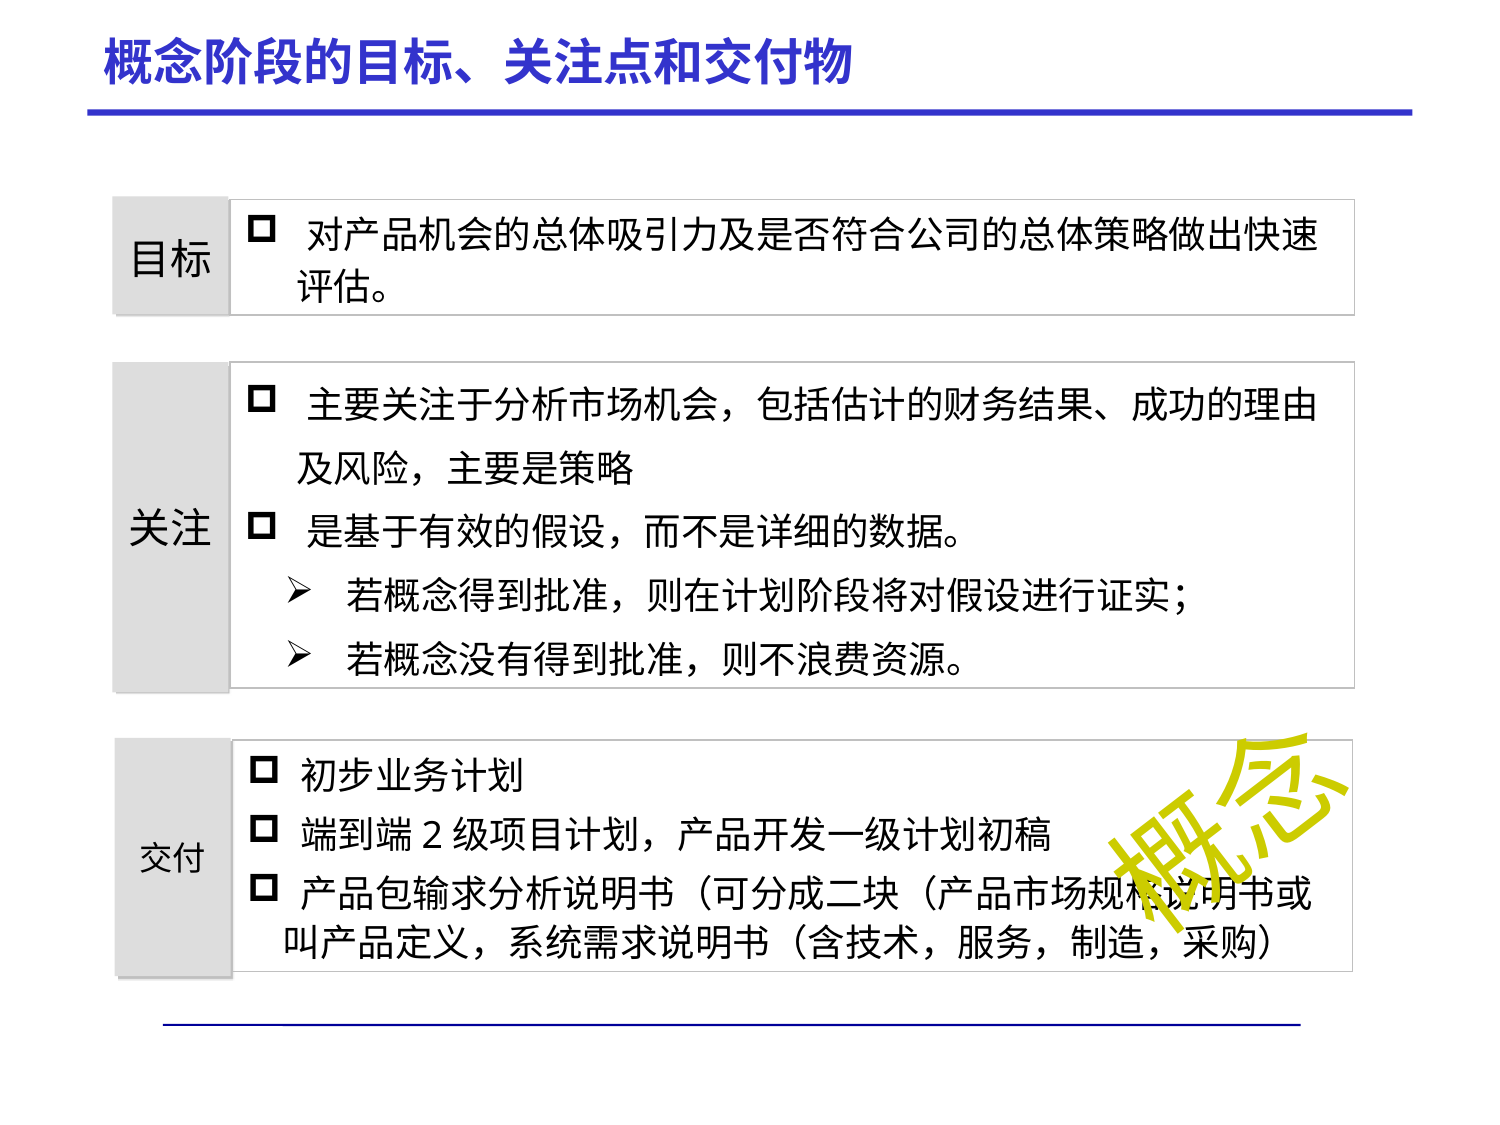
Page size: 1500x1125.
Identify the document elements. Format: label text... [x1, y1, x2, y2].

title 概念阶段的目标、关注点和交付物 [88, 0, 1364, 126]
text_box 主要关注于分析市场机会，包括估计的财务结果、成功的理由 及风险，主要是策略 是基于有效的假设，而不是详细的数据。 若概念得到批准，则在计划阶段将对假设进行证实； 若概念没有得到批准，则不浪费资源。 [230, 362, 1355, 688]
text_box 关注 [112, 362, 229, 693]
text_box 对产品机会的总体吸引力及是否符合公司的总体策略做出快速 评估。 [230, 199, 1355, 315]
text_box 初步业务计划 端到端2级项目计划，产品开发一级计划初稿 产品包输求分析说明书（可分成二块（产品市场规格说明书或叫产品定义，系统需求说明书（含技术，服务，制造，采购） [232, 740, 1196, 972]
text_box 交付 [114, 737, 231, 977]
text_box 目标 [112, 196, 229, 315]
text_box 初步业务计划 端到端2级项目计划，产品开发一级计划初稿 产品包输求分析说明书（可分成二块（产品市场规格说明书或叫产品定义，系统需求说明书（含技术，服务，制造，采购） [1168, 830, 1353, 972]
text_box 概念 [1063, 647, 1419, 974]
